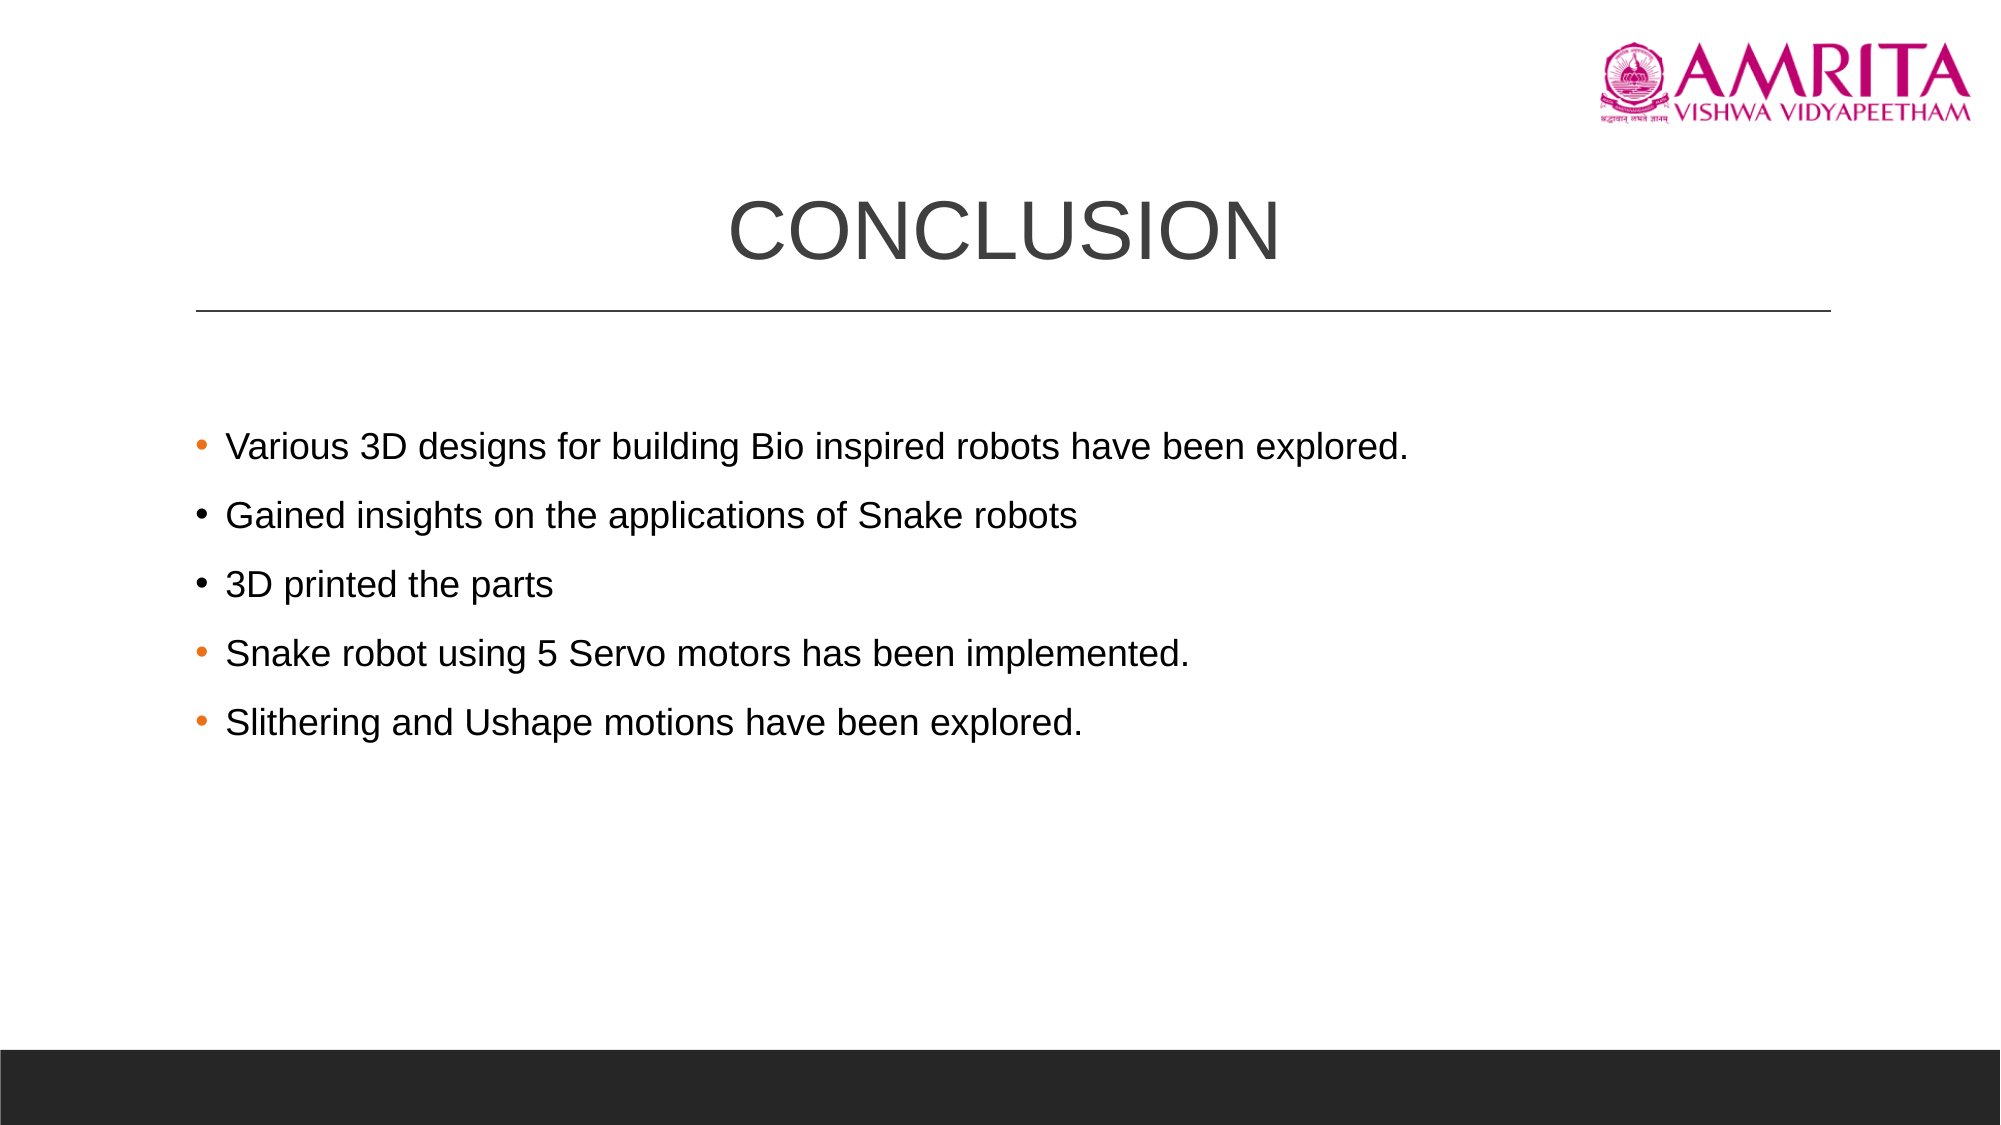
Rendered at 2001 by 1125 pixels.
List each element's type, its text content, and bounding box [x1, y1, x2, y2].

list Various 3D designs for building Bio inspired robots have been explored. Gained insights on the applications of Snake robots 3D printed the parts Snake robot using 5 Servo motors has been implemented. Slithering and Ushape motions have been explored. [162, 345, 1830, 963]
picture [1595, 11, 1976, 154]
title CONCLUSION [180, 47, 1830, 285]
